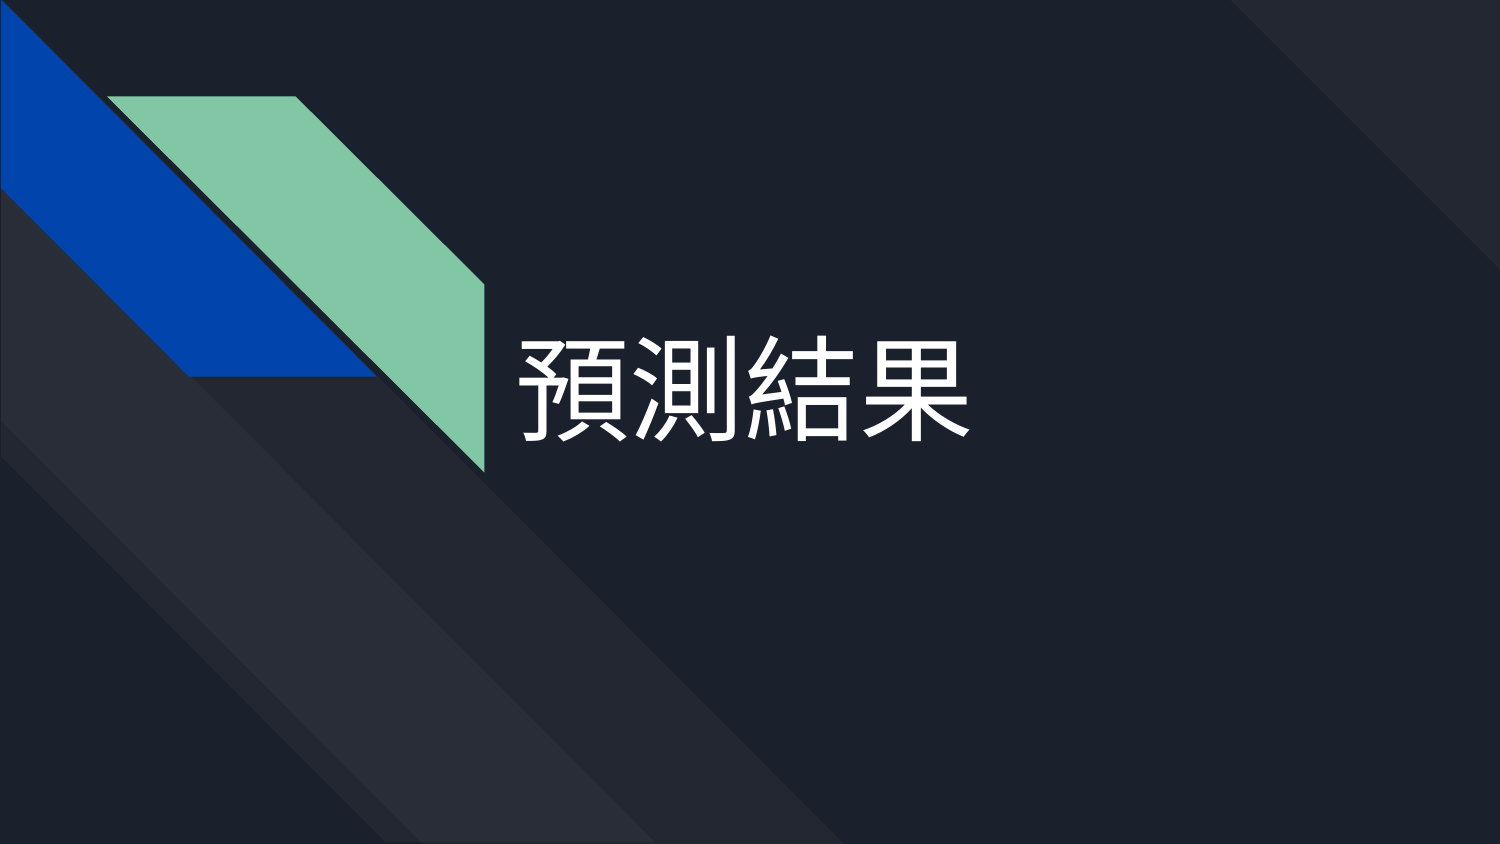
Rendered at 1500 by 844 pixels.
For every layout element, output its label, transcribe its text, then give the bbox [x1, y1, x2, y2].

title 預測結果 [500, 303, 1474, 591]
